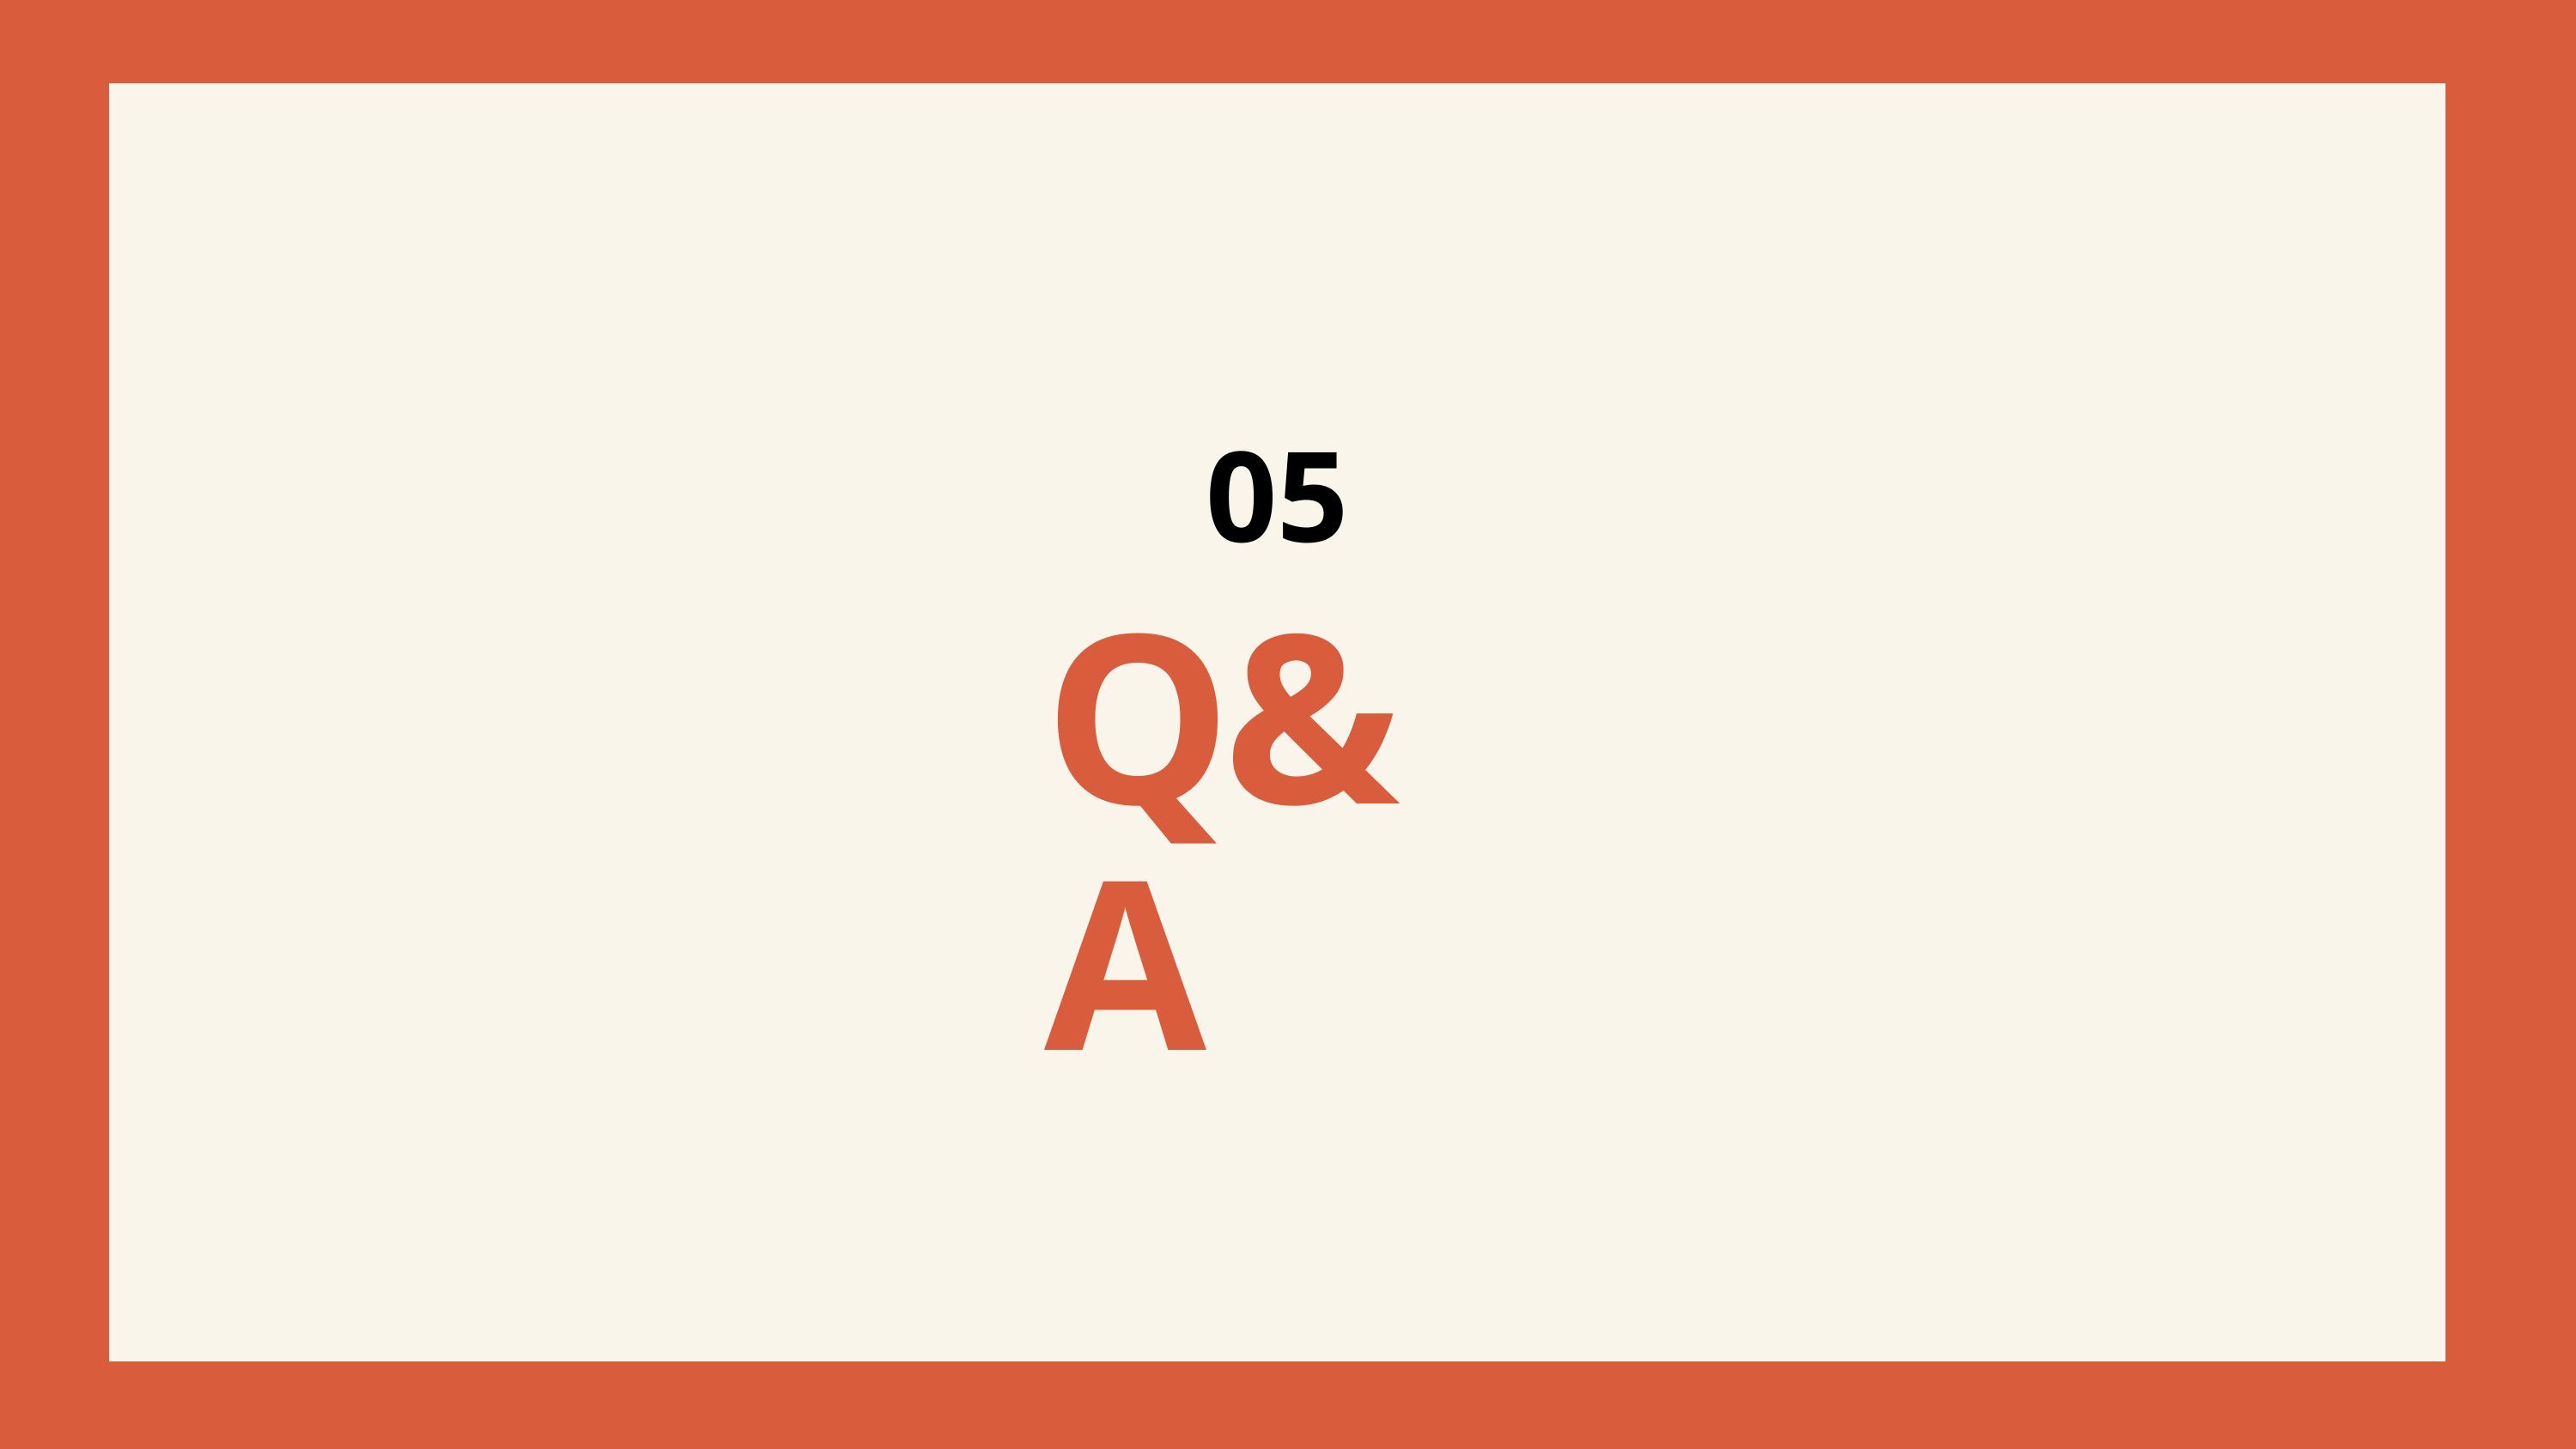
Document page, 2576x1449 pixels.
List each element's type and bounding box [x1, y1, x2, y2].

text_box [108, 82, 2445, 1361]
